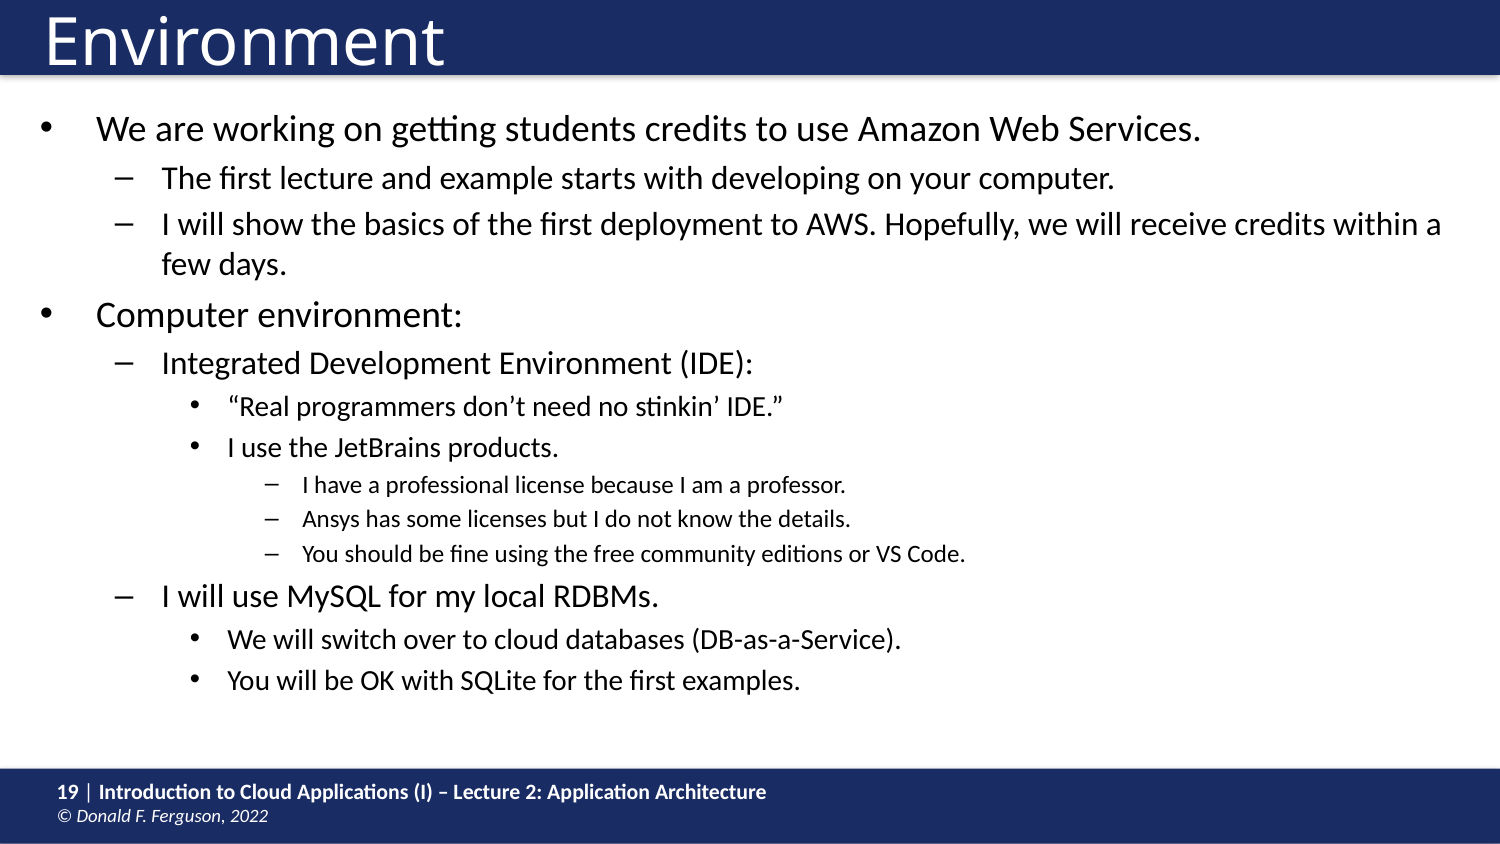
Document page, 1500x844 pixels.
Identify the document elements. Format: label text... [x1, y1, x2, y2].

list We are working on getting students credits to use Amazon Web Services. The first lecture and example starts with developing on your computer. I will show the basics of the first deployment to AWS. Hopefully, we will receive credits within a few days. Computer environment: Integrated Development Environment (IDE): “Real programmers don’t need no stinkin’ IDE.” I use the JetBrains products. I have a professional license because I am a professor. Ansys has some licenses but I do not know the details. You should be fine using the free community editions or VS Code. I will use MySQL for my local RDBMs. We will switch over to cloud databases (DB-as-a-Service). You will be OK with SQLite for the first examples. [24, 96, 1475, 760]
title Environment [28, 0, 1450, 73]
